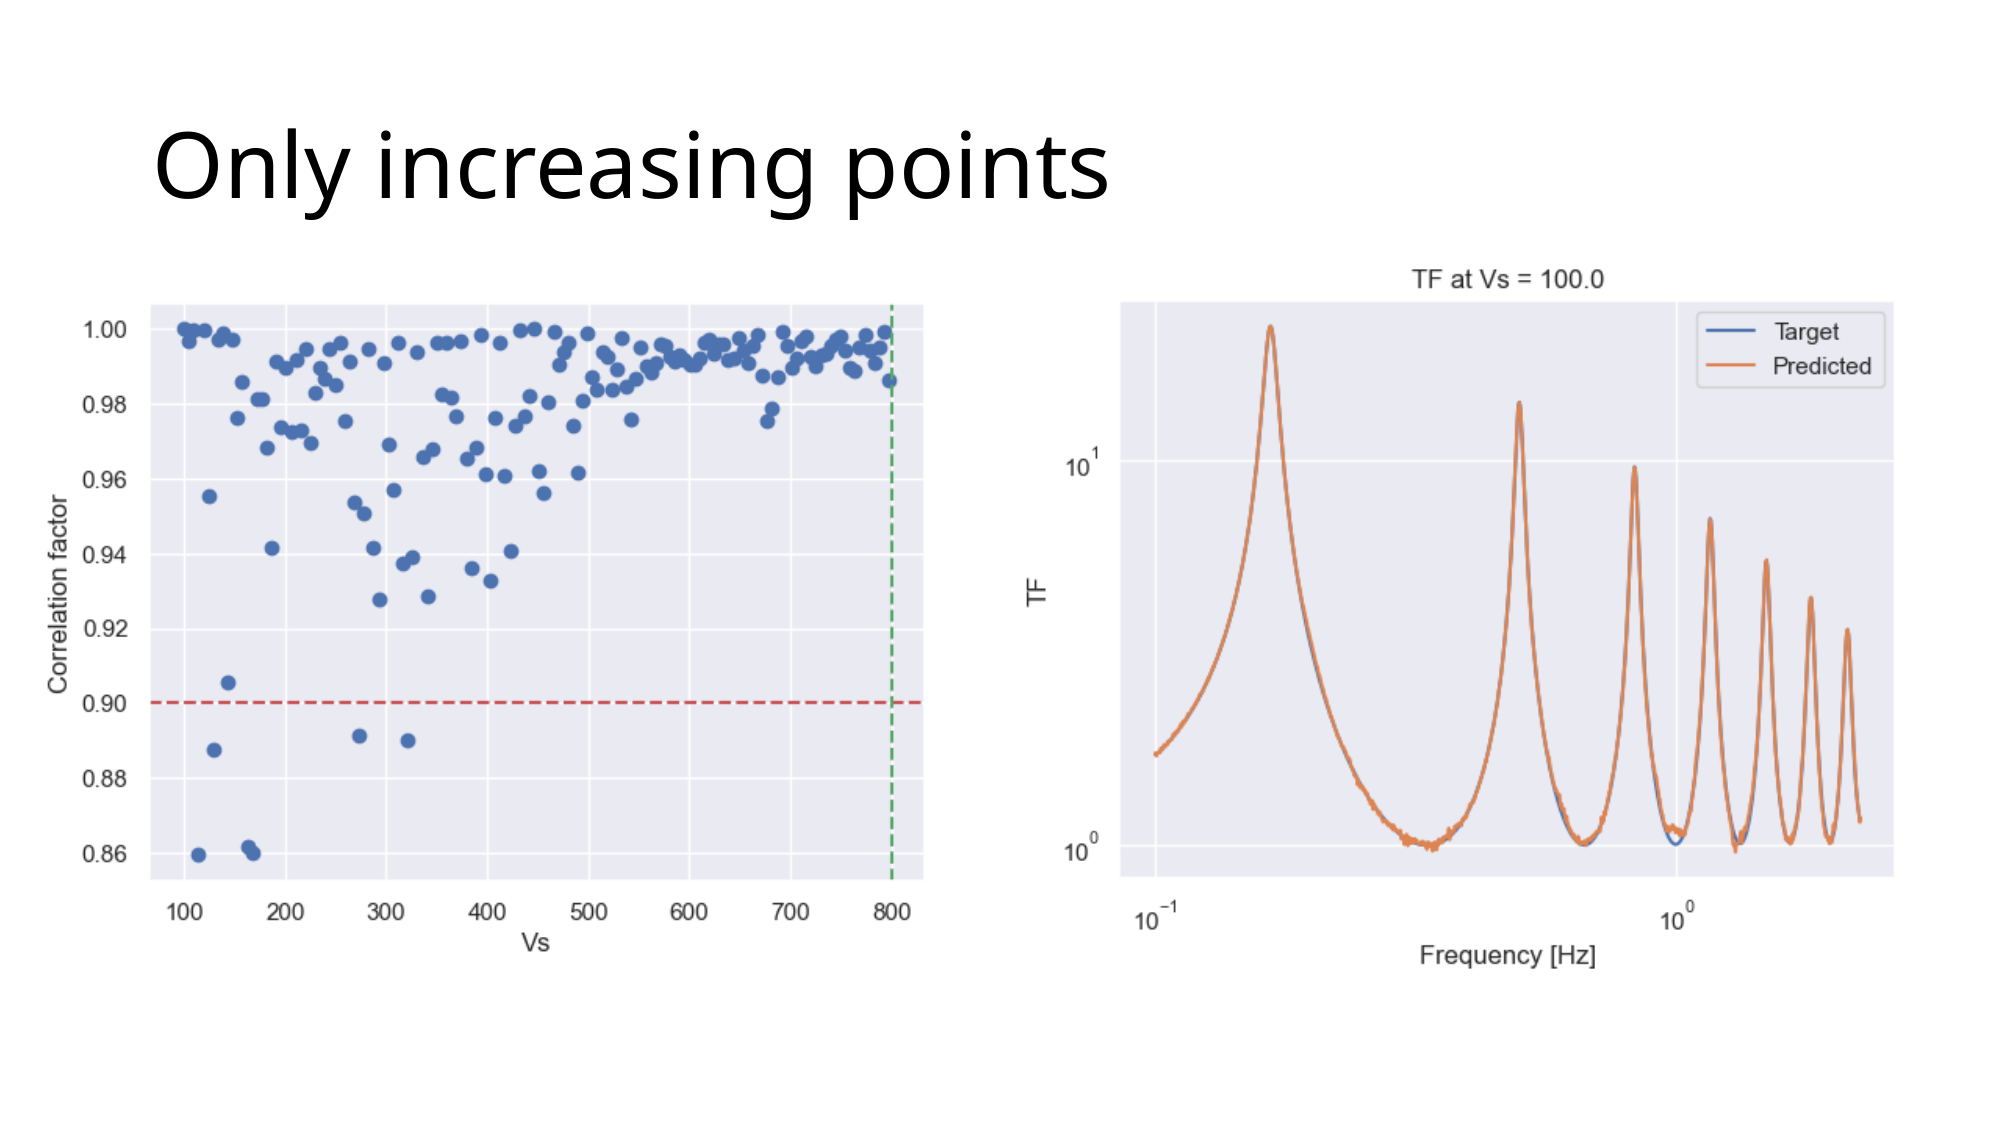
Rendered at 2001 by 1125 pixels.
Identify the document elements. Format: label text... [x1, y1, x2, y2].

title Only increasing points [137, 59, 1863, 278]
picture [33, 288, 940, 972]
picture [1012, 254, 1911, 984]
